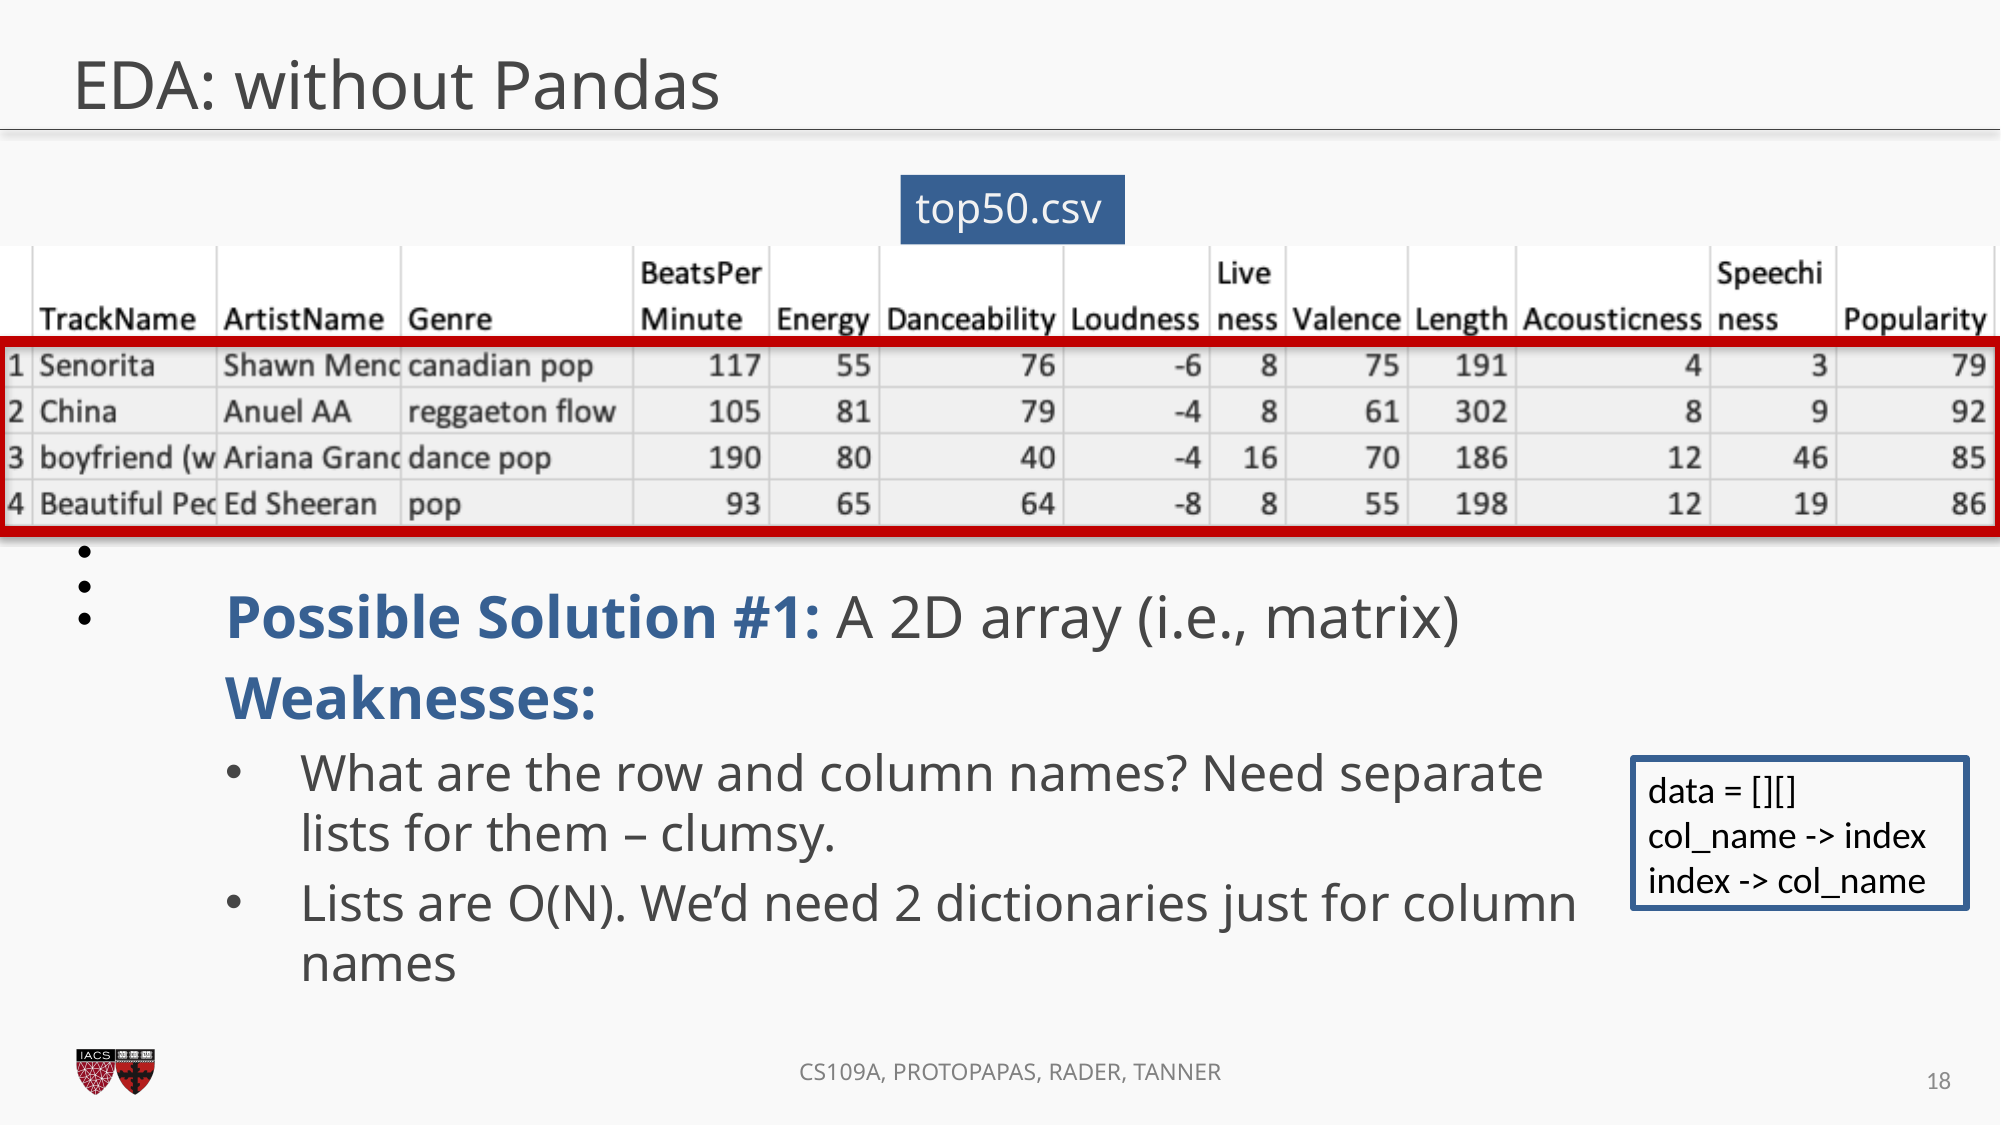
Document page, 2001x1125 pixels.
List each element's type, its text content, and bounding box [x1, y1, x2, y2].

slide_number 18 [1500, 1050, 1967, 1110]
picture [0, 246, 2000, 530]
text_box top50.csv [900, 174, 1125, 245]
text_box Possible Solution #1: A 2D array (i.e., matrix) Weaknesses: What are the row and column names? Need separate lists for them – clumsy. Lists are O(N). We’d need 2 dictionaries just for column names [210, 572, 1610, 998]
text_box . [57, 543, 124, 652]
picture [75, 1049, 155, 1095]
title EDA: without Pandas [57, 35, 1943, 162]
text_box data = [][] col_name -> index index -> col_name [1633, 758, 1967, 909]
